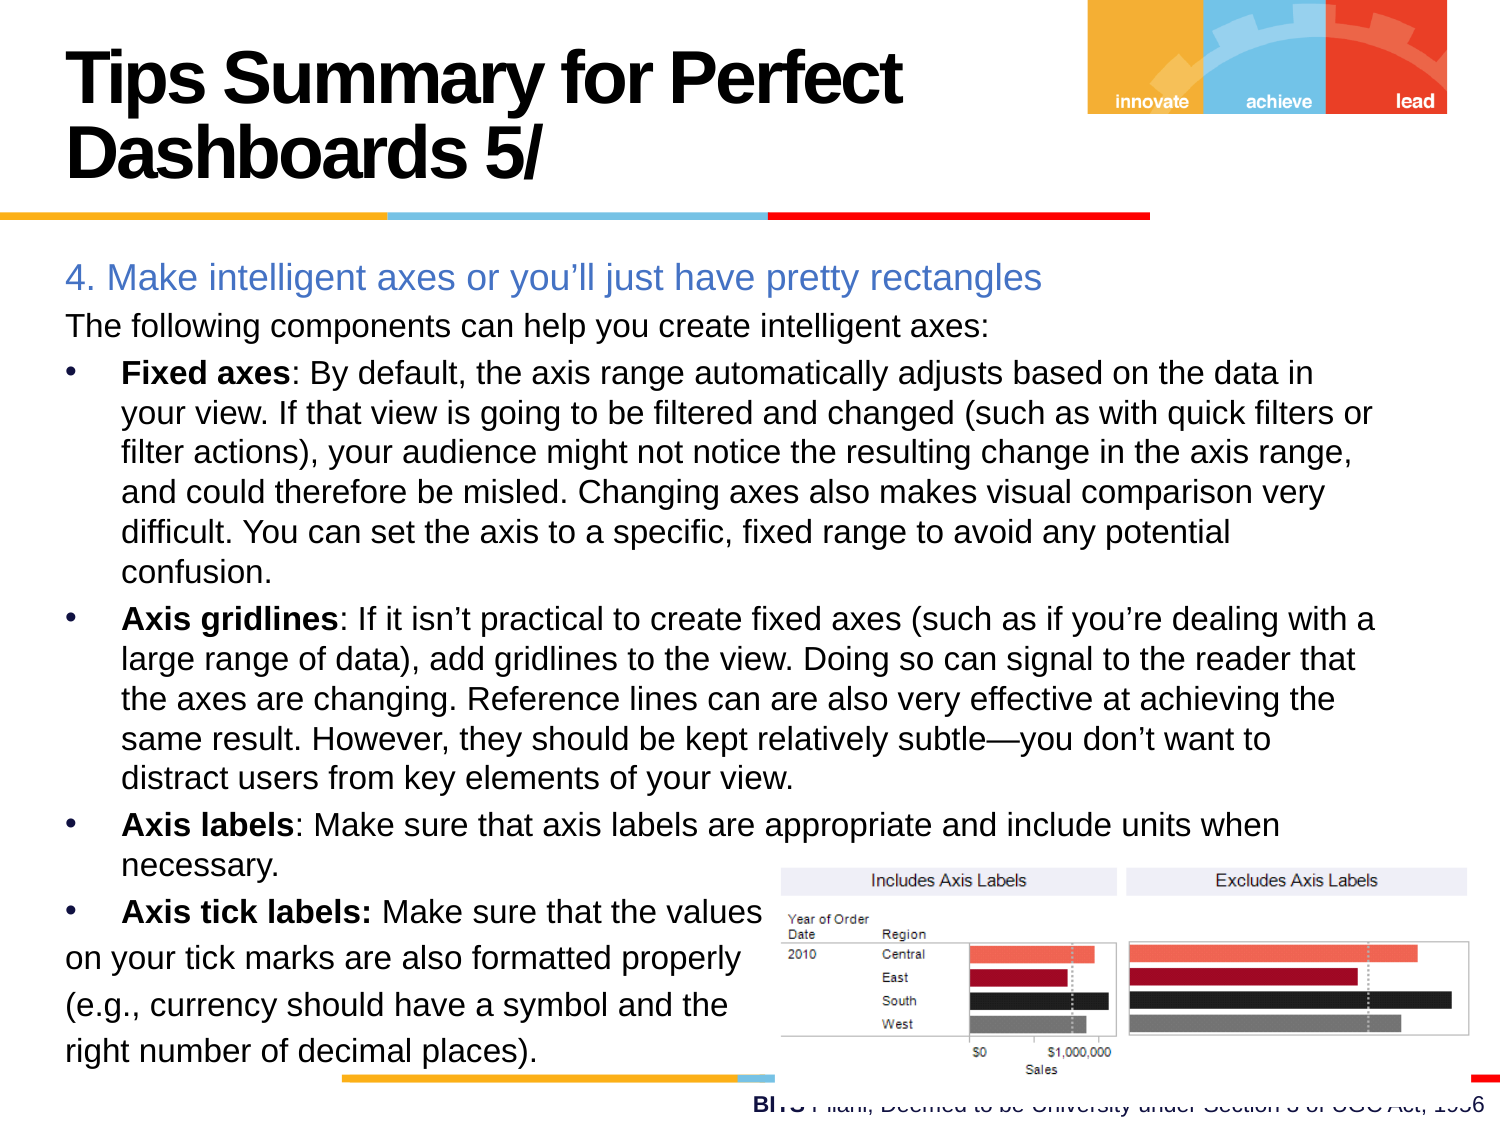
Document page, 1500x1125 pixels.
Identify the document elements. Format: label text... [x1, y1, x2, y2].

list 4. Make intelligent axes or you’ll just have pretty rectangles The following components can help you create intelligent axes: Fixed axes: By default, the axis range automatically adjusts based on the data in your view. If that view is going to be filtered and changed (such as with quick filters or filter actions), your audience might not notice the resulting change in the axis range, and could therefore be misled. Changing axes also makes visual comparison very difficult. You can set the axis to a specific, fixed range to avoid any potential confusion. Axis gridlines: If it isn’t practical to create fixed axes (such as if you’re dealing with a large range of data), add gridlines to the view. Doing so can signal to the reader that the axes are changing. Reference lines can are also very effective at achieving the same result. However, they should be kept relatively subtle—you don’t want to distract users from key elements of your view. Axis labels: Make sure that axis labels are appropriate and include units when necessary. Axis tick labels: Make sure that the values on your tick marks are also formatted properly (e.g., currency should have a symbol and the right number of decimal places). [50, 245, 1400, 988]
picture [774, 862, 1472, 1107]
picture [1087, 0, 1448, 114]
list Tips Summary for Perfect Dashboards 5/ [50, 24, 1088, 213]
